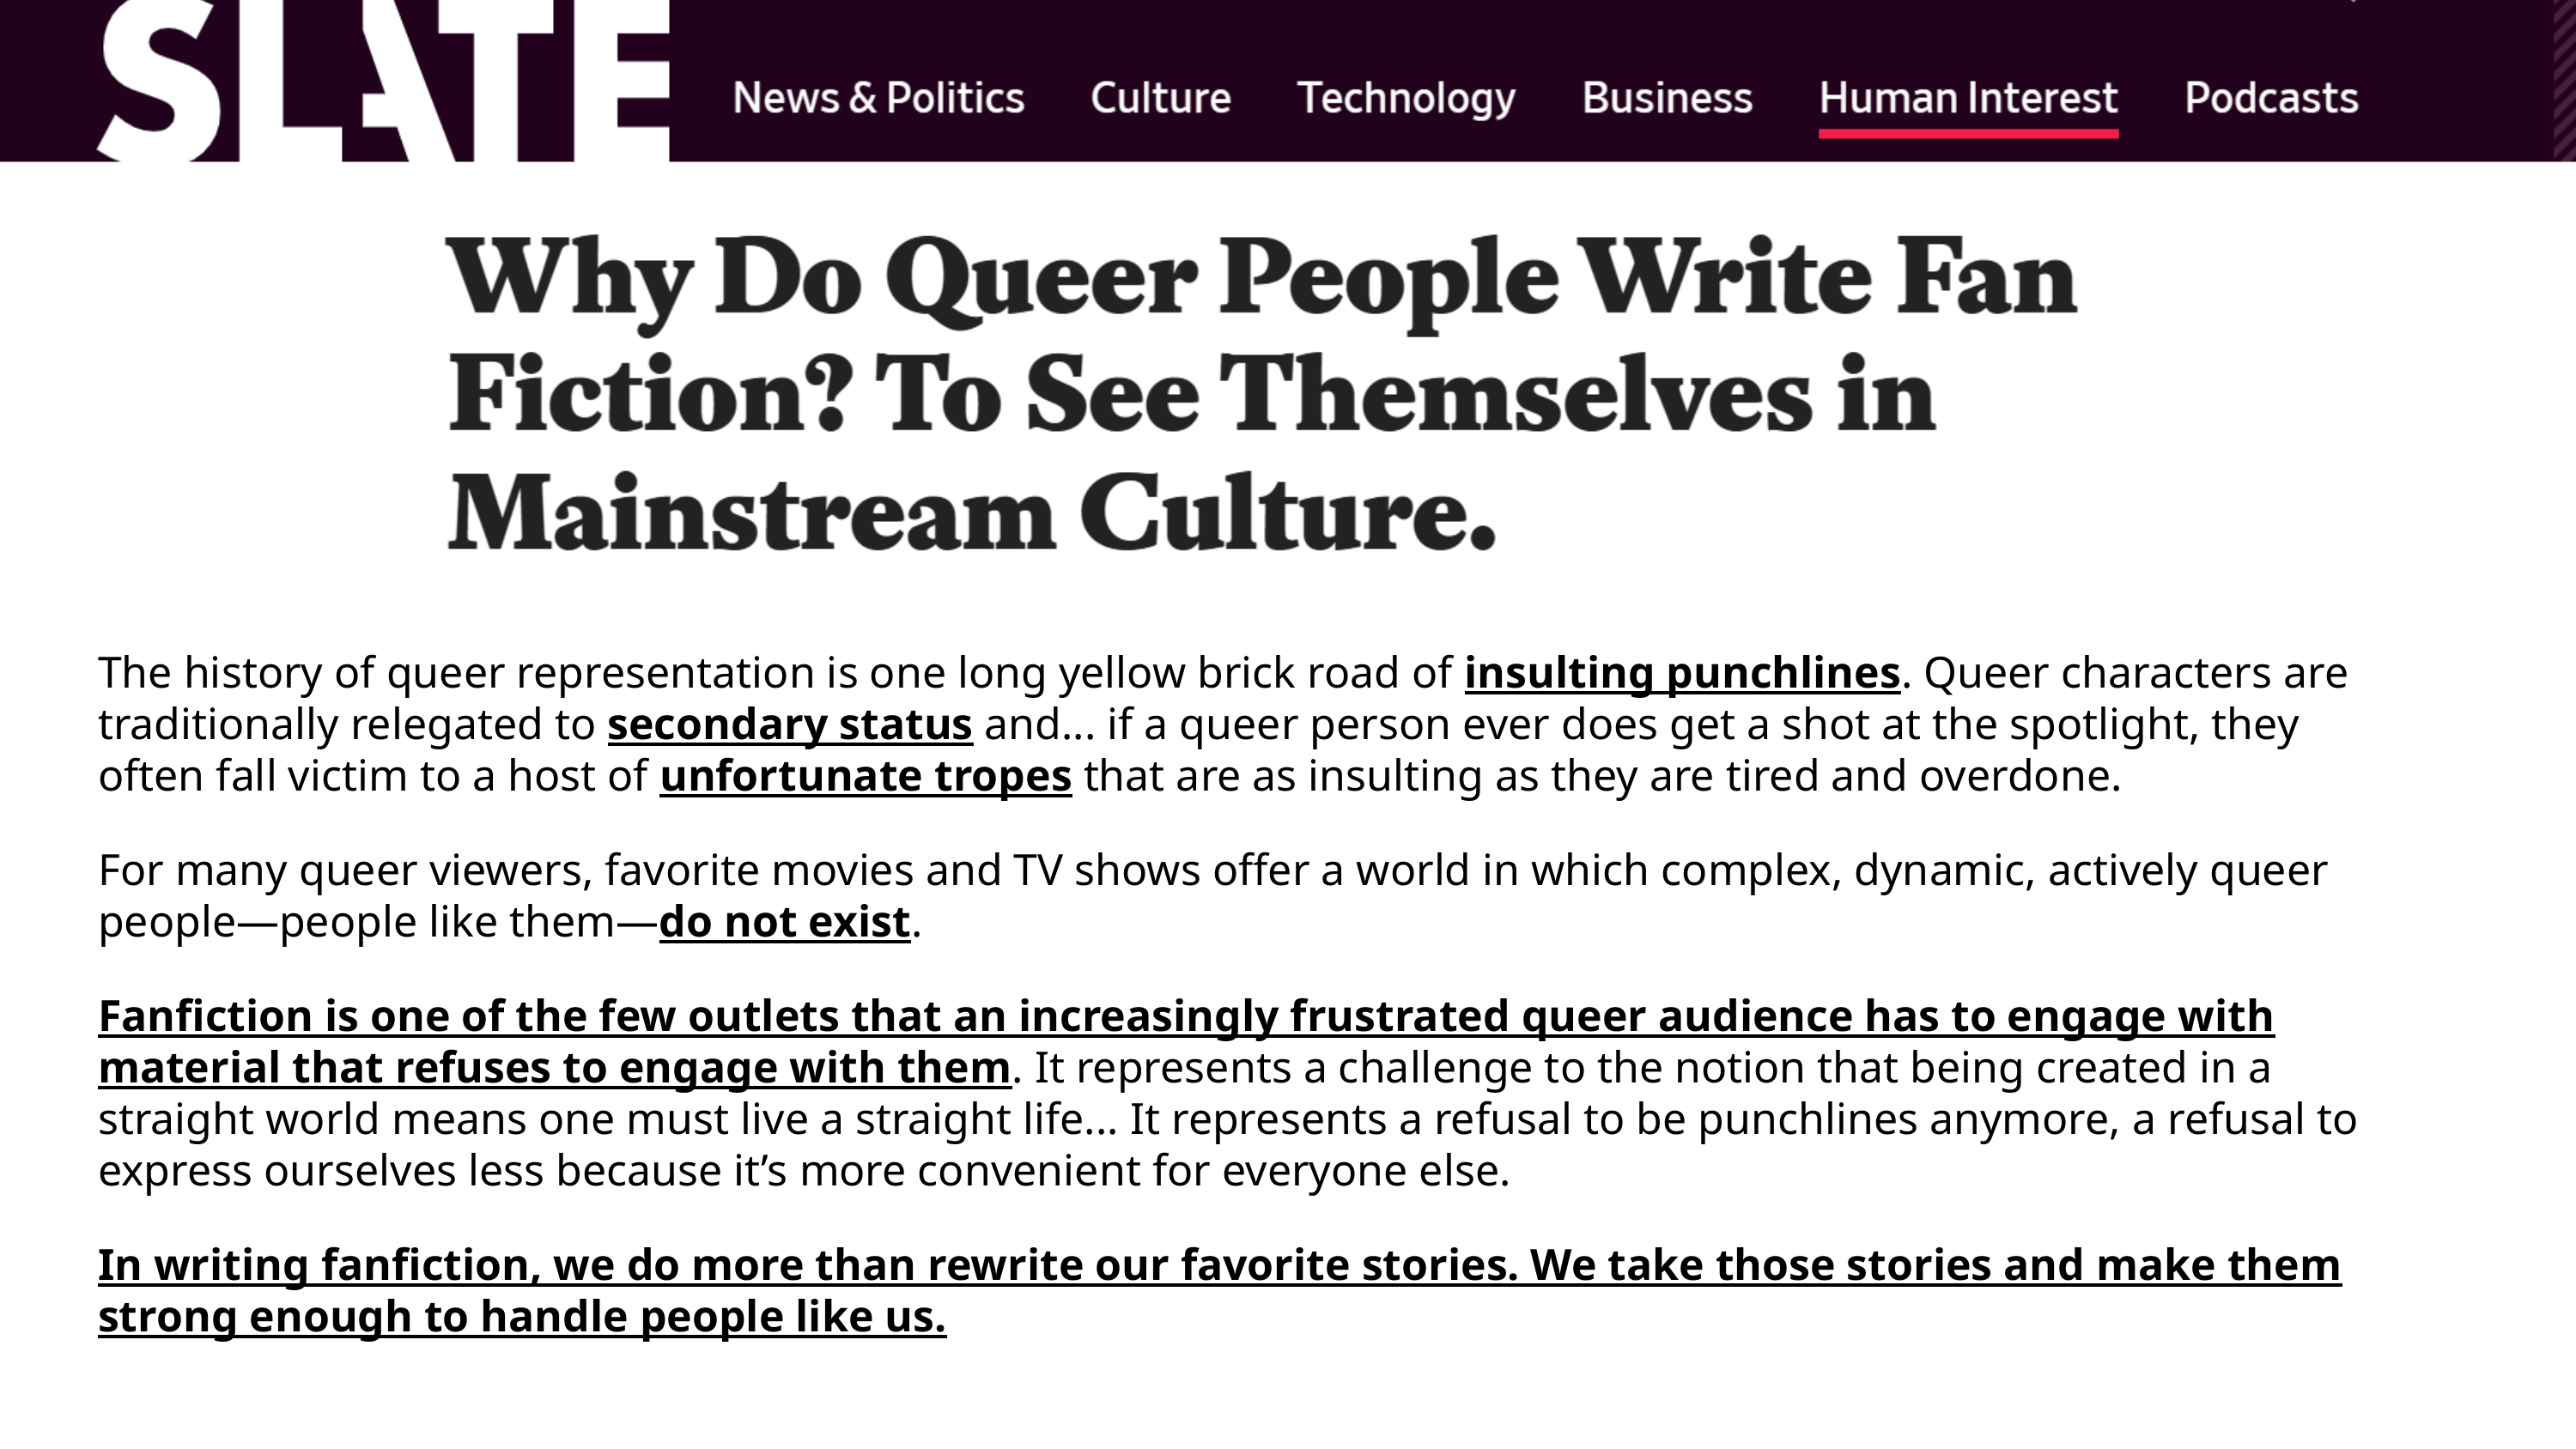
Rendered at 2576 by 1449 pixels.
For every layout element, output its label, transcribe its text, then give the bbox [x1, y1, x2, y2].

picture [0, 0, 2576, 171]
text_box The history of queer representation is one long yellow brick road of insulting punchlines. Queer characters are traditionally relegated to secondary status and... if a queer person ever does get a shot at the spotlight, they often fall victim to a host of unfortunate tropes that are as insulting as they are tired and overdone. For many queer viewers, favorite movies and TV shows offer a world in which complex, dynamic, actively queer people—people like them—do not exist. Fanfiction is one of the few outlets that an increasingly frustrated queer audience has to engage with material that refuses to engage with them. It represents a challenge to the notion that being created in a straight world means one must live a straight life... It represents a refusal to be punchlines anymore, a refusal to express ourselves less because it’s more convenient for everyone else. In writing fanfiction, we do more than rewrite our favorite stories. We take those stories and make them strong enough to handle people like us. [85, 638, 2406, 1347]
picture [1, 219, 2576, 601]
